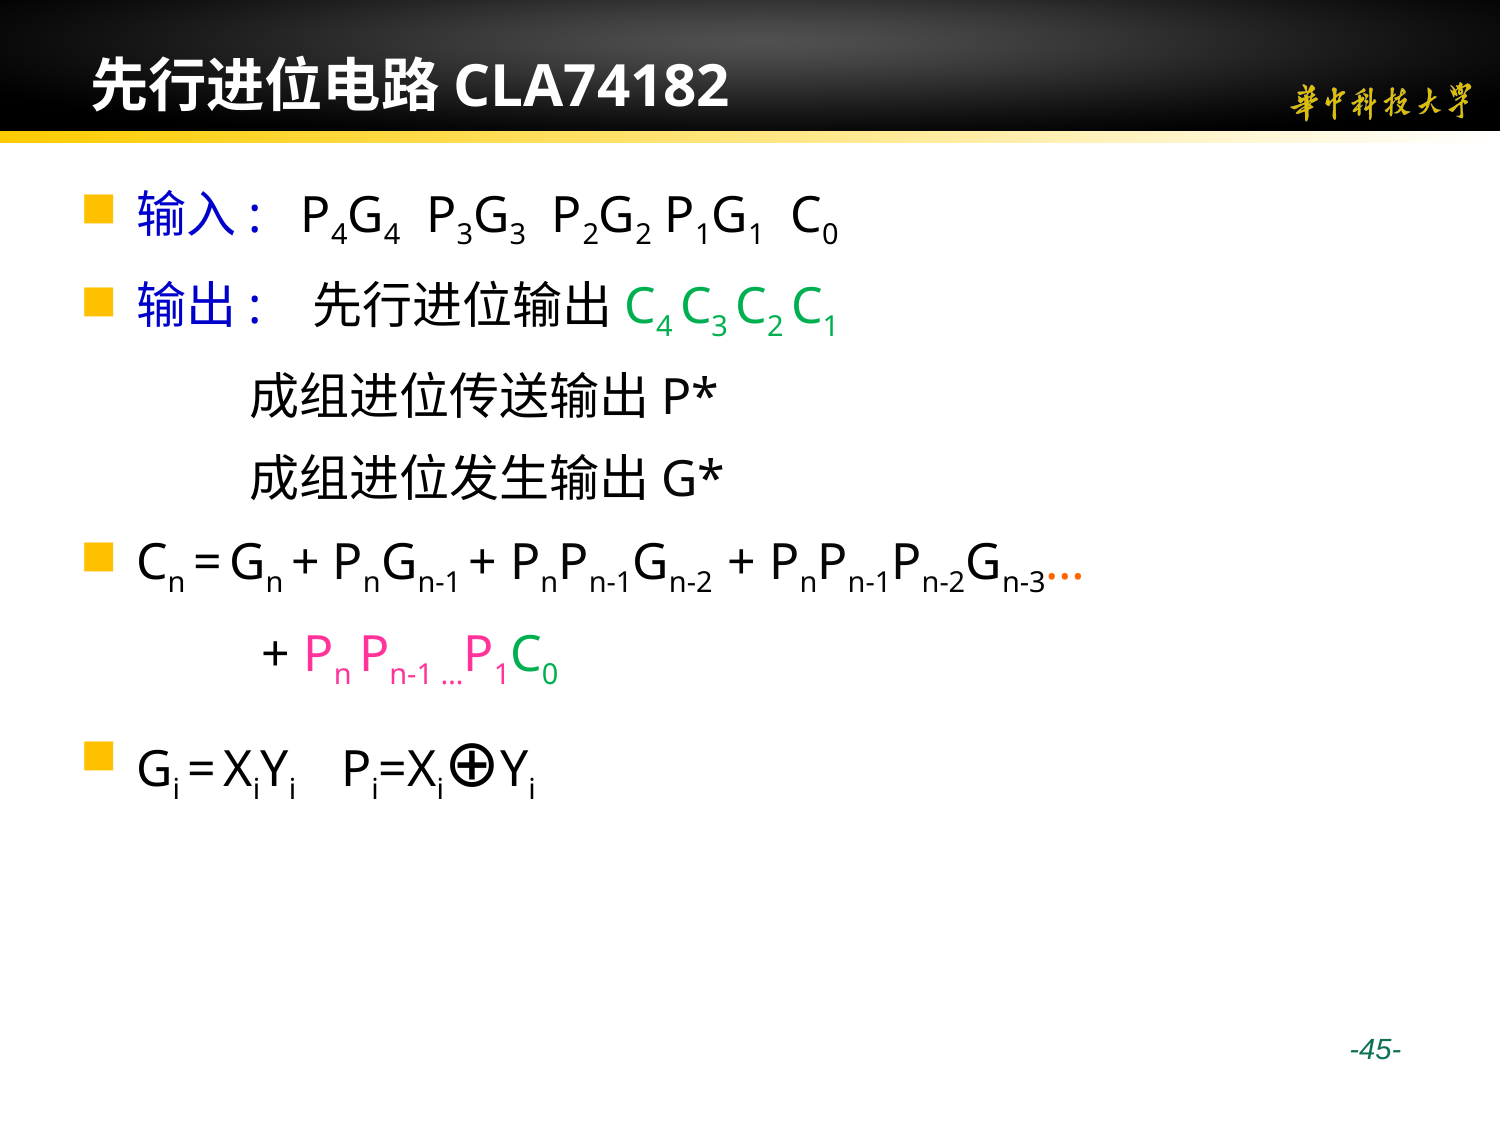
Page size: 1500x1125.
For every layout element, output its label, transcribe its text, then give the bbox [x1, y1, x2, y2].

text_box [650, 131, 655, 143]
text_box [738, 131, 744, 143]
title 先行进位电路CLA74182 [74, 34, 1426, 131]
picture [0, 0, 1500, 131]
slide_number -45- [1257, 1023, 1425, 1102]
list 输入: P4G4 P3G3 P2G2 P1G1 C0 输出: 先行进位输出C4 C3 C2 C1 成组进位传送输出P* 成组进位发生输出G* Cn = Gn + PnGn-1 + PnPn-1Gn-2 + PnPn-1Pn-2Gn-3… + Pn Pn-1 …P1C0 Gi = XiYi Pi=Xi⊕Yi [64, 160, 1414, 988]
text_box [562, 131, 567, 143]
